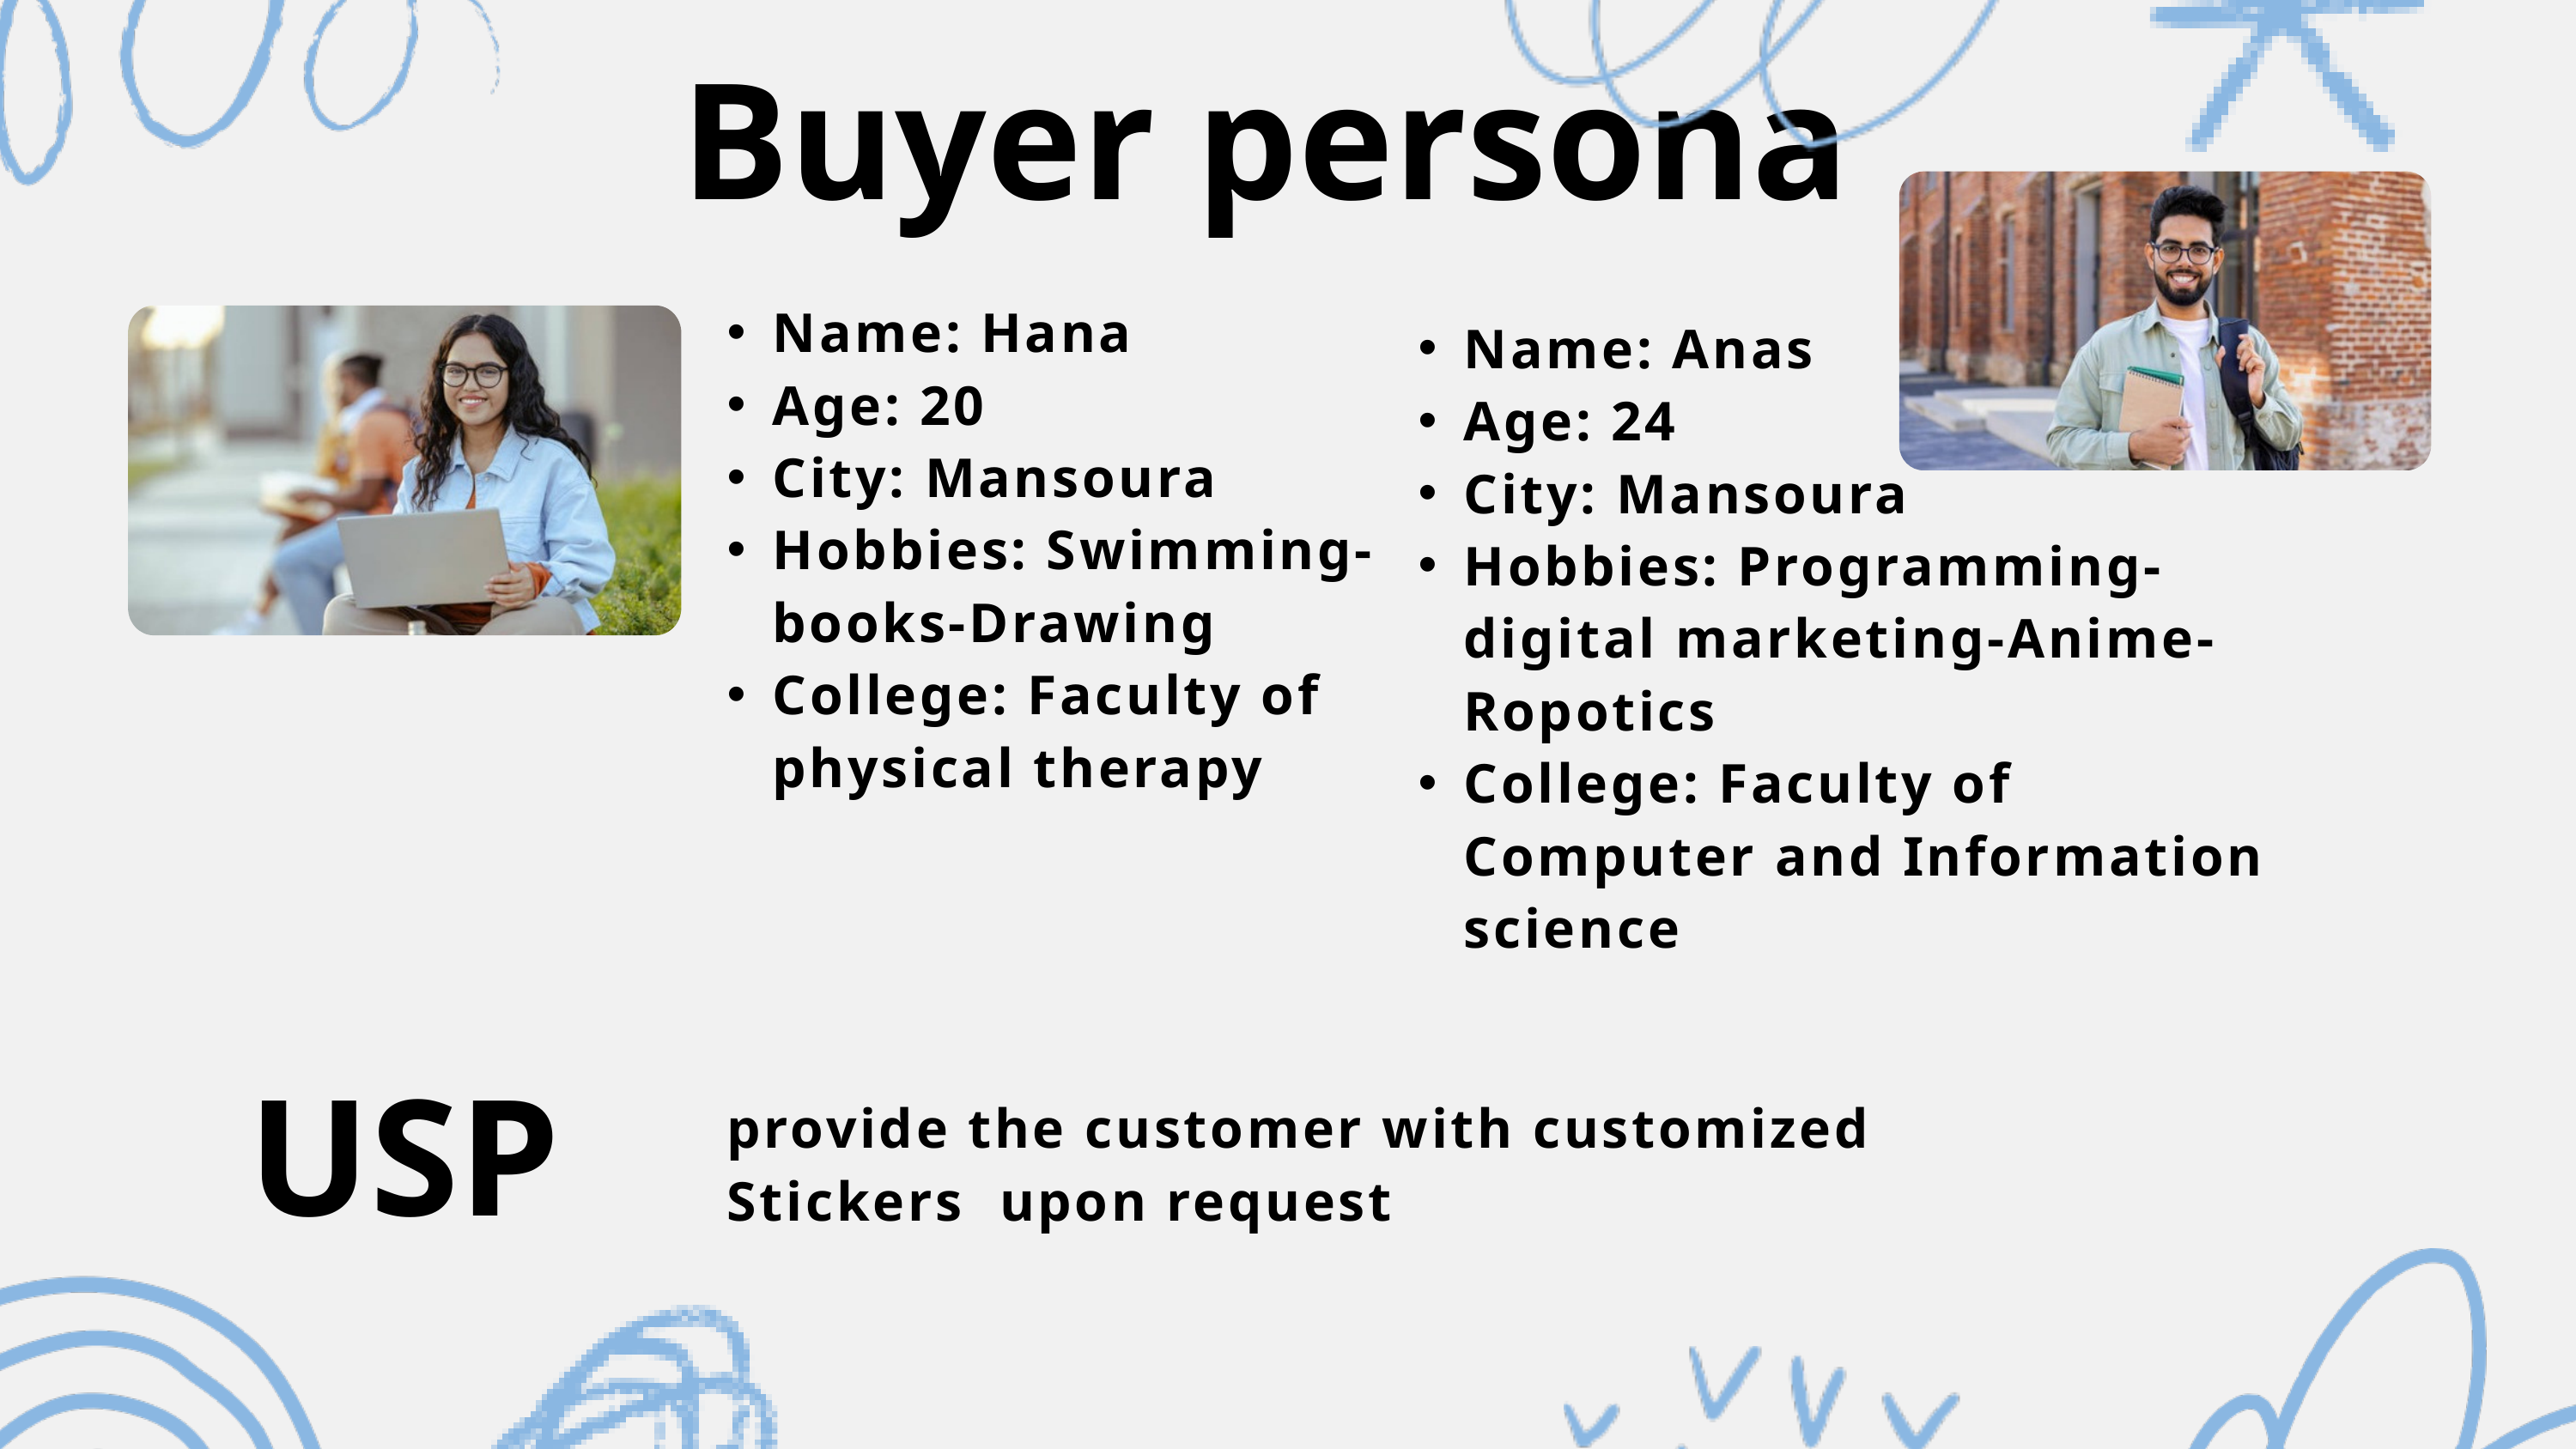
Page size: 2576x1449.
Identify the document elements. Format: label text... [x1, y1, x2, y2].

text_box Name: Anas Age: 24 City: Mansoura Hobbies: Programming-digital marketing-Anime-Ropotics College: Faculty of Computer and Information science [1372, 306, 2272, 959]
text_box [1564, 1346, 2011, 1449]
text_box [127, 305, 682, 636]
text_box [0, 0, 501, 187]
text_box USP [248, 1092, 1462, 1249]
text_box Name: Hana Age: 20 City: Mansoura Hobbies: Swimming-books-Drawing College: Faculty of physical therapy [681, 290, 1462, 798]
text_box [0, 1252, 349, 1449]
text_box [2149, 0, 2432, 152]
text_box [2149, 1248, 2576, 1449]
text_box [412, 1305, 778, 1449]
text_box [1359, 0, 2134, 152]
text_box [1899, 171, 2432, 471]
text_box provide the customer with customized Stickers upon request [726, 1086, 1899, 1232]
text_box Buyer persona [681, 75, 1895, 232]
